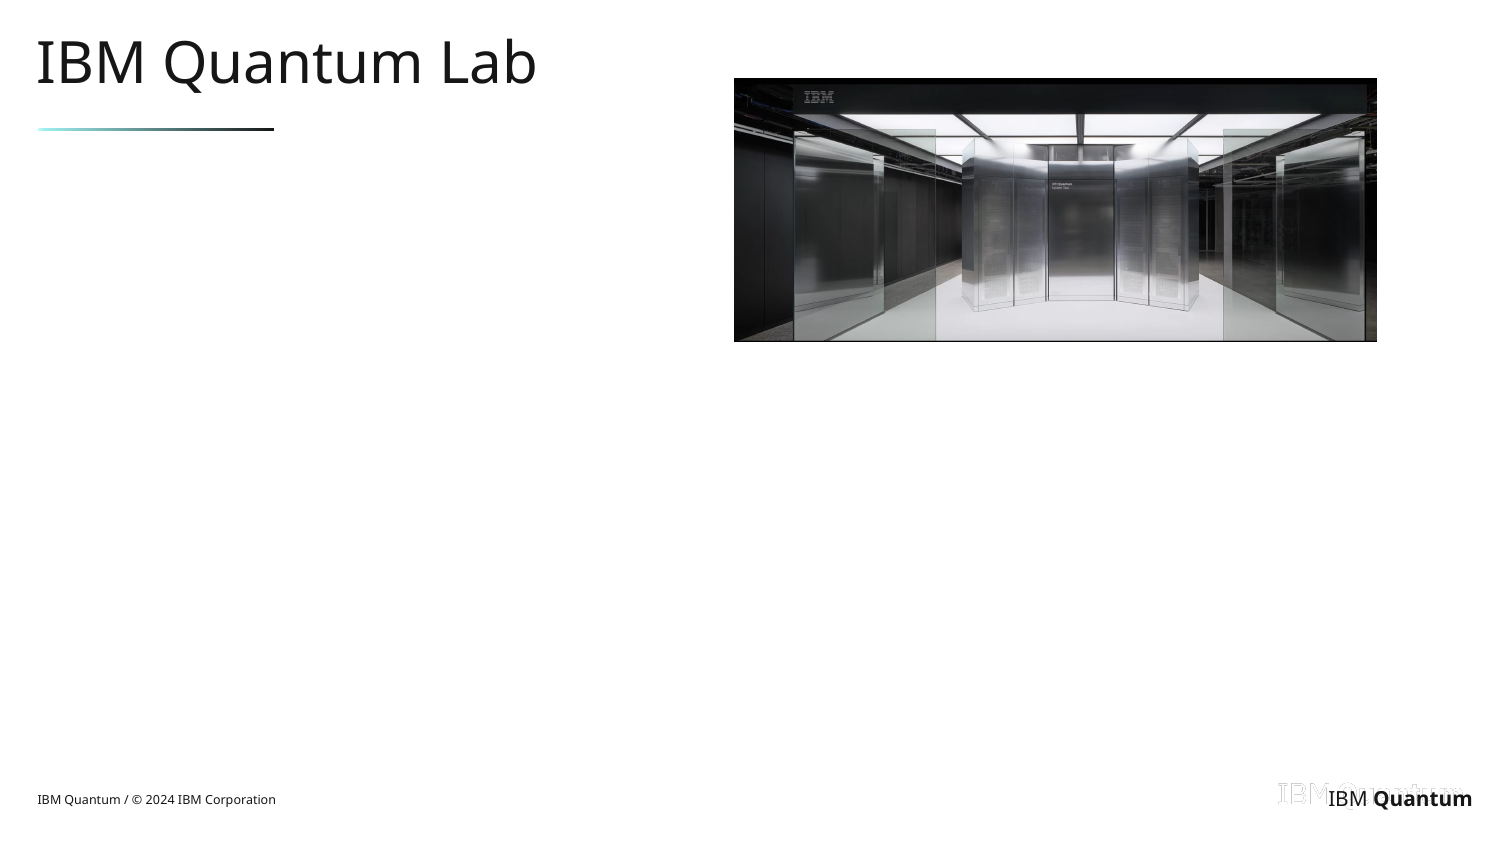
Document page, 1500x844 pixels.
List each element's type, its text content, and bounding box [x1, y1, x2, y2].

text_box IBM Quantum [1328, 784, 1485, 813]
title IBM Quantum Lab [36, 33, 1475, 94]
footer IBM Quantum / © 2024 IBM Corporation [37, 785, 713, 813]
picture [733, 78, 1377, 342]
